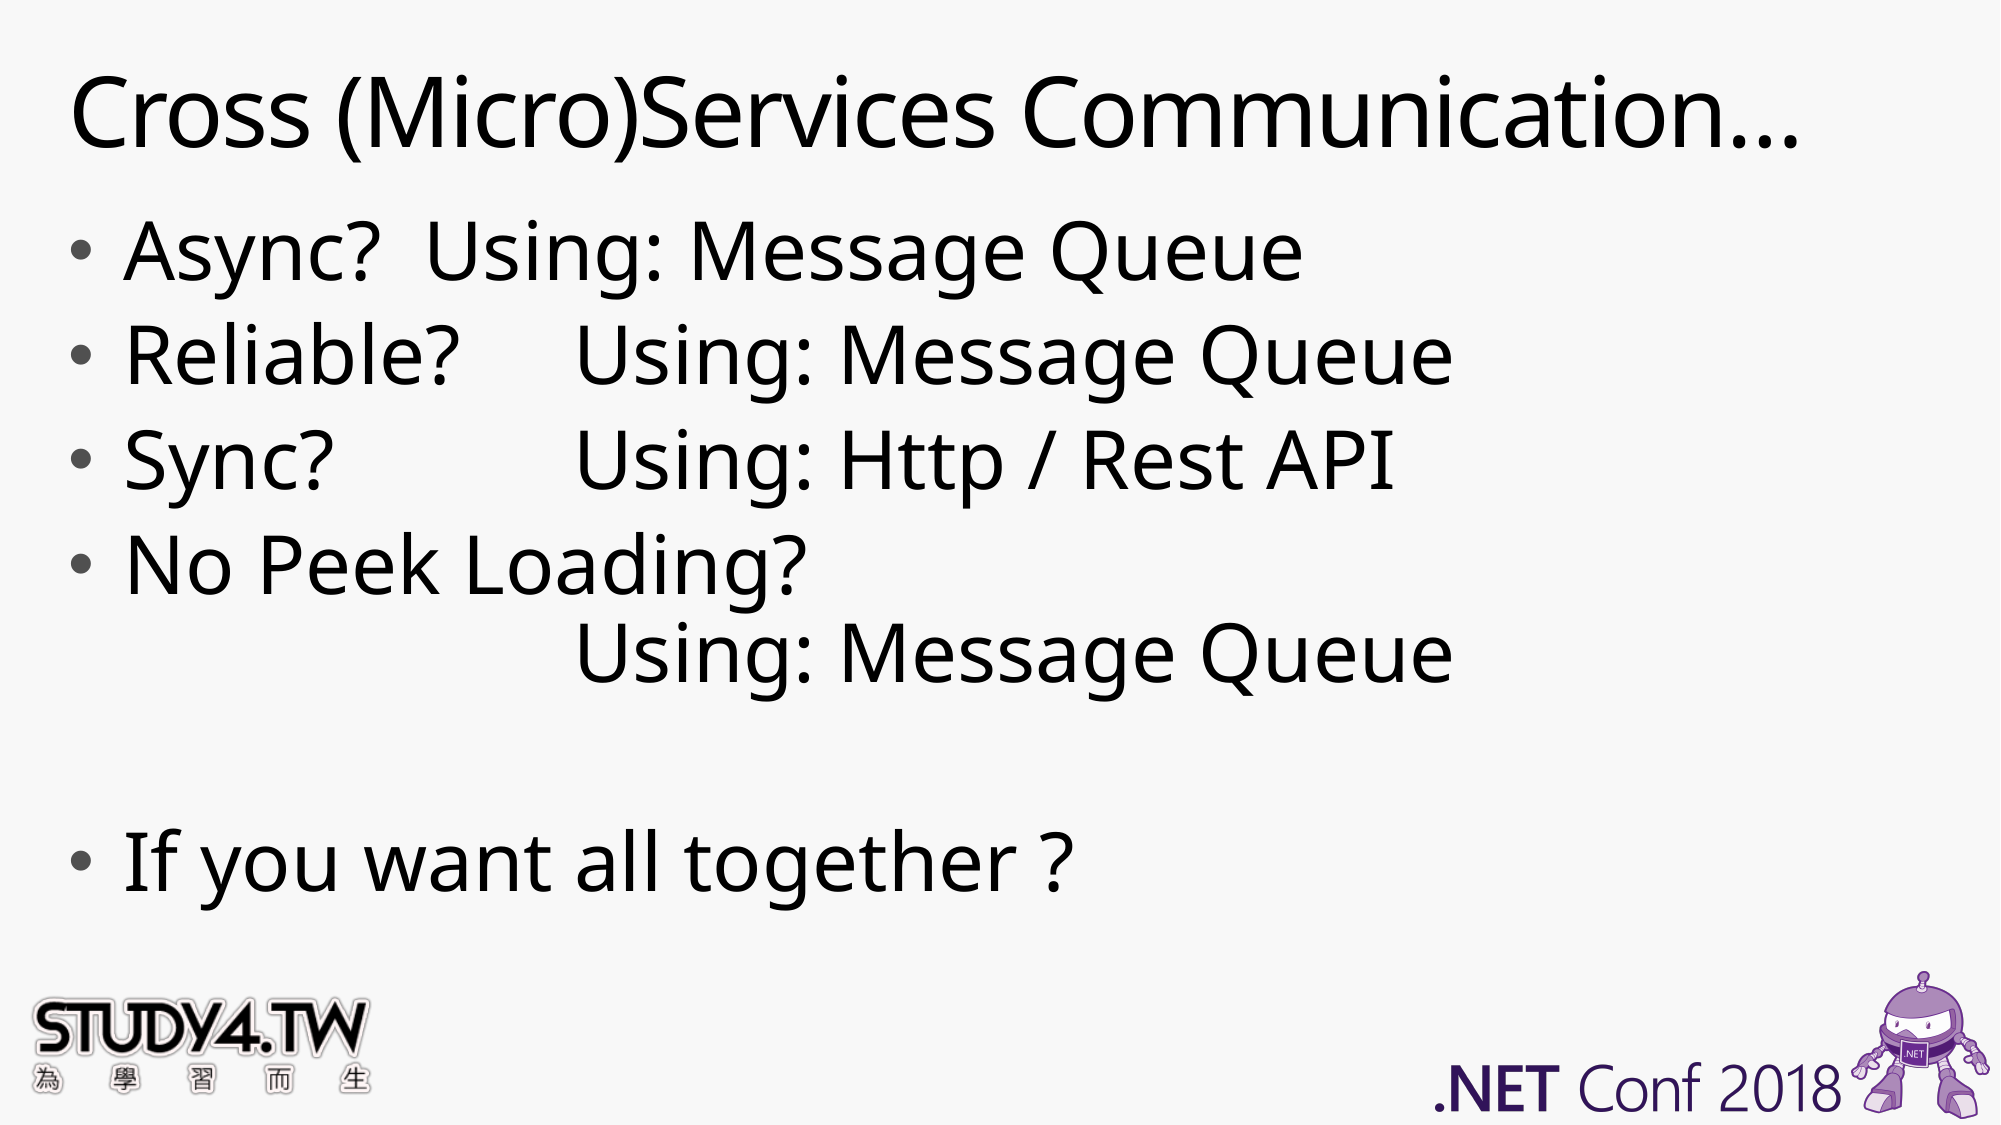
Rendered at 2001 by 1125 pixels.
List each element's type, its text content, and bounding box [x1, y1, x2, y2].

title Cross (Micro)Services Communication… [44, 47, 1957, 196]
picture [1435, 1062, 1841, 1112]
picture [21, 983, 384, 1101]
list Async? Using: Message Queue Reliable? Using: Message Queue Sync? Using: Http / Rest API No Peek Loading? Using: Message Queue If you want all together ? [44, 196, 1956, 948]
picture [1851, 971, 1990, 1119]
